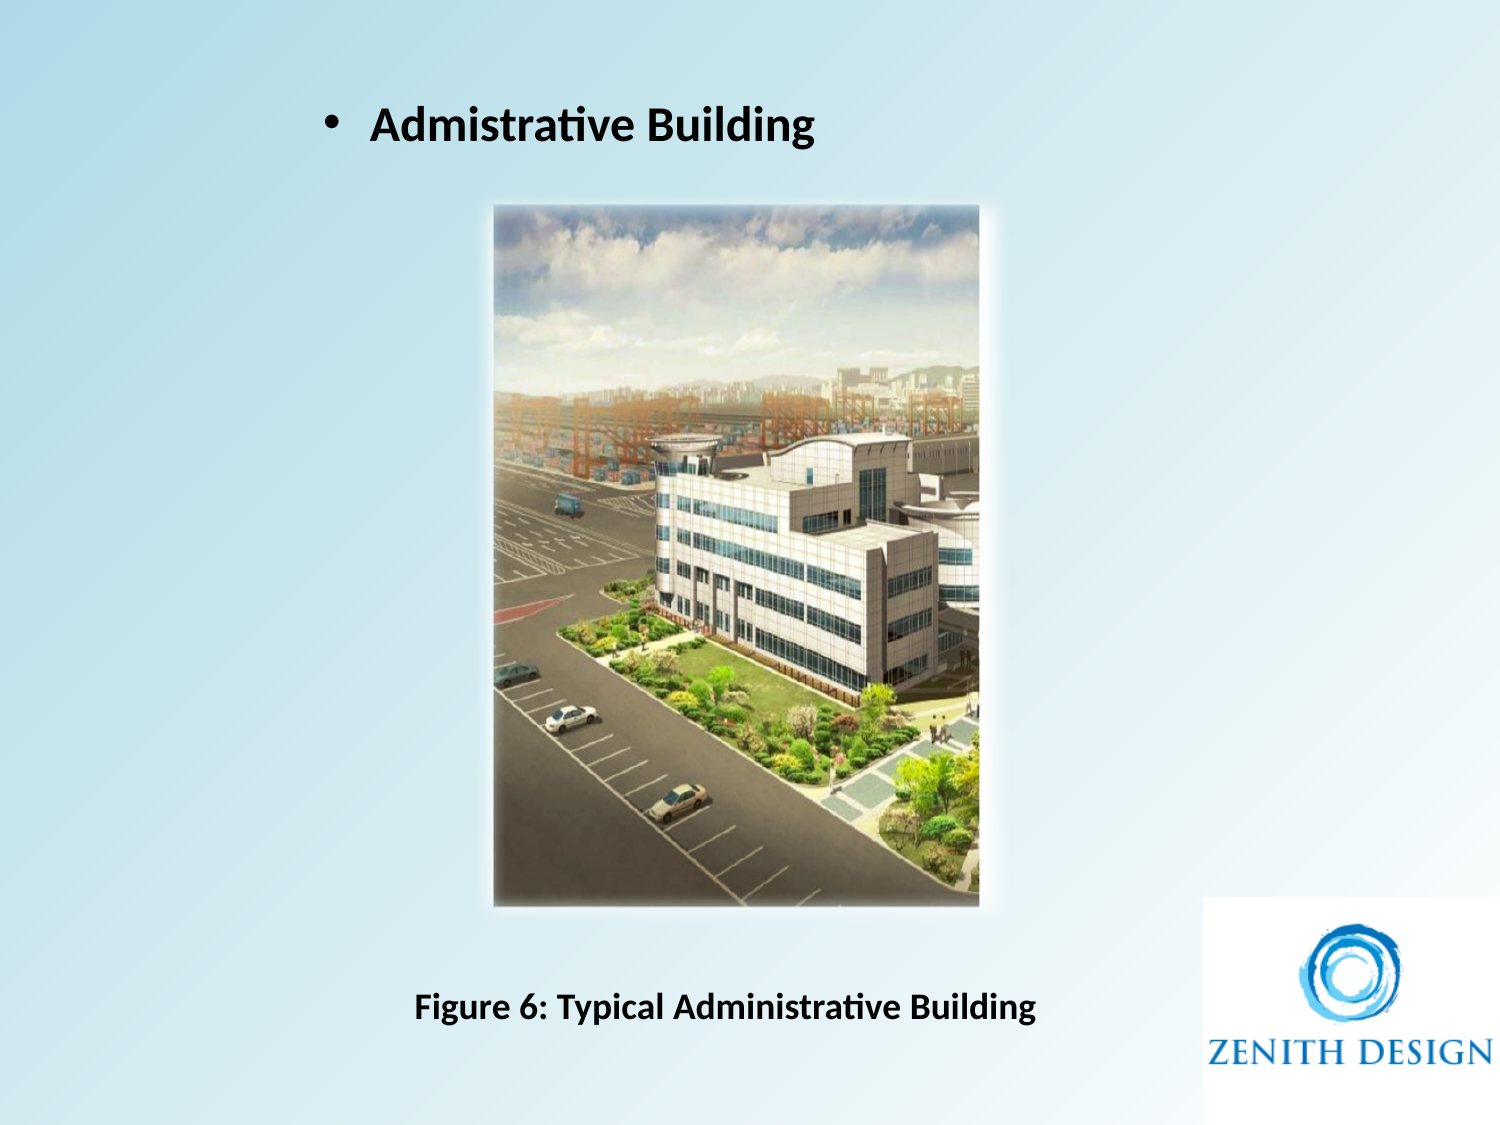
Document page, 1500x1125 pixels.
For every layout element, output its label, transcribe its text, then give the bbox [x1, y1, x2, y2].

picture [1203, 896, 1500, 1125]
text_box Admistrative Building [308, 84, 831, 205]
text_box Figure 6: Typical Administrative Building [399, 974, 1088, 1035]
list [470, 190, 1014, 926]
